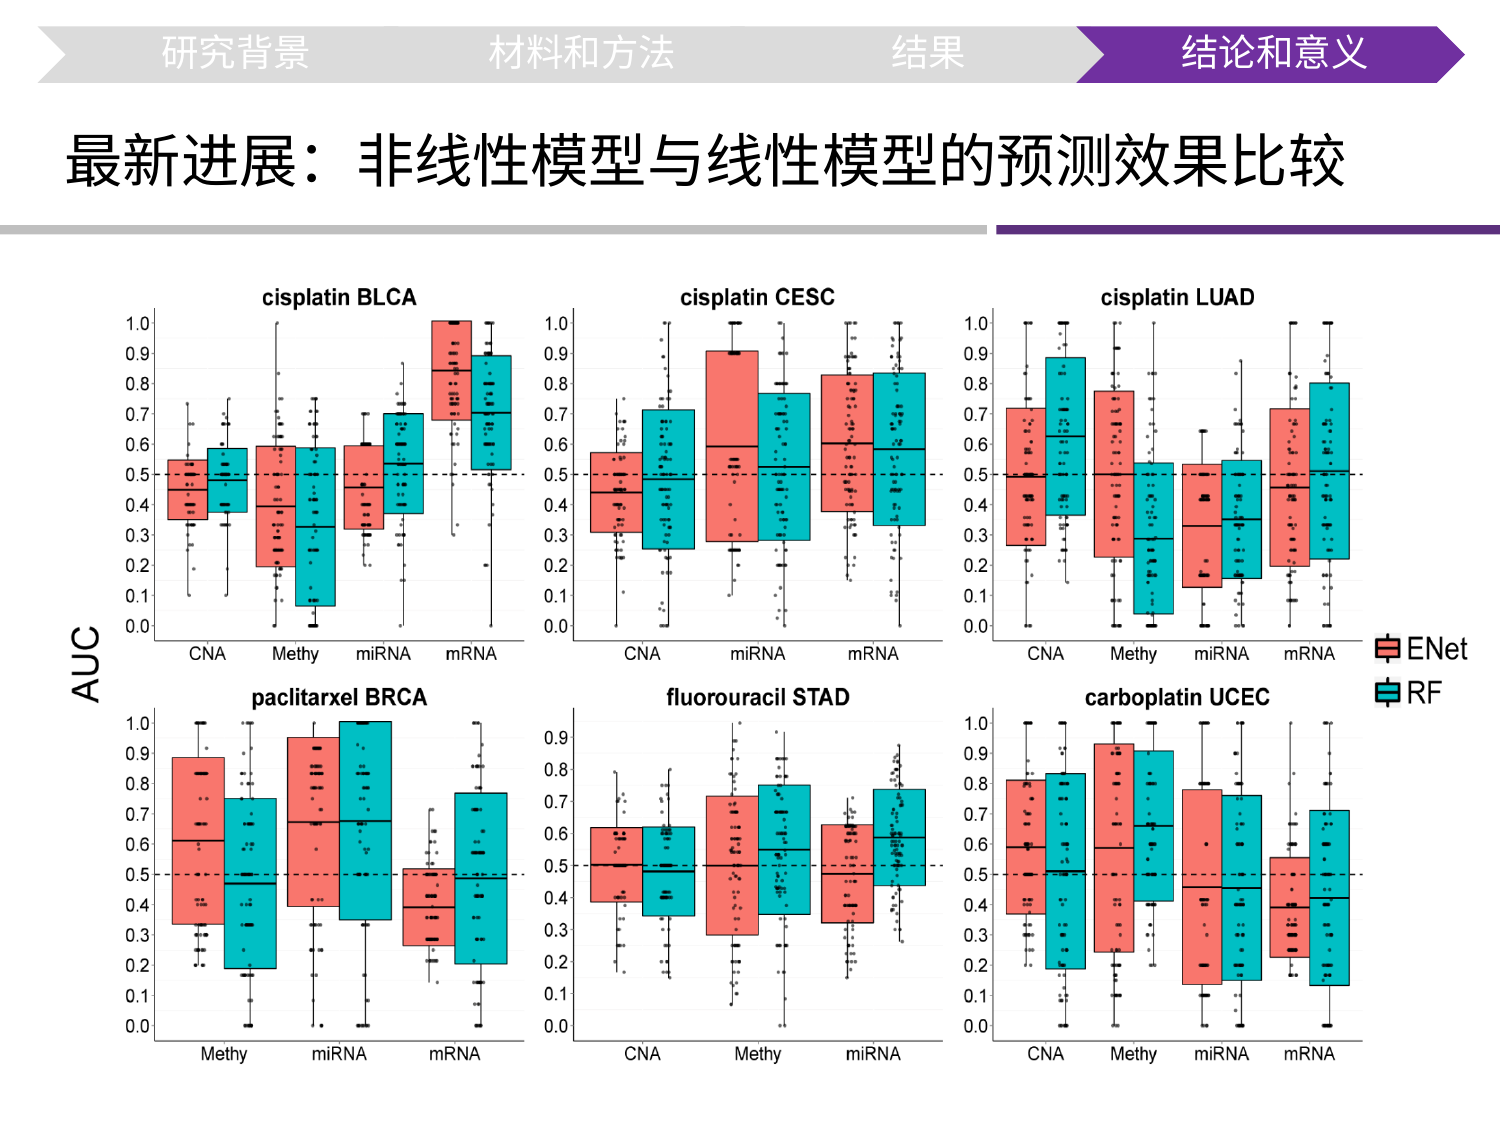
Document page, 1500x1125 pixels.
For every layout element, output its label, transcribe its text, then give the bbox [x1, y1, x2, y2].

title 最新进展：非线性模型与线性模型的预测效果比较 [49, 112, 1451, 217]
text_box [0, 225, 1500, 235]
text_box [39, 27, 1465, 82]
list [49, 263, 1474, 1091]
